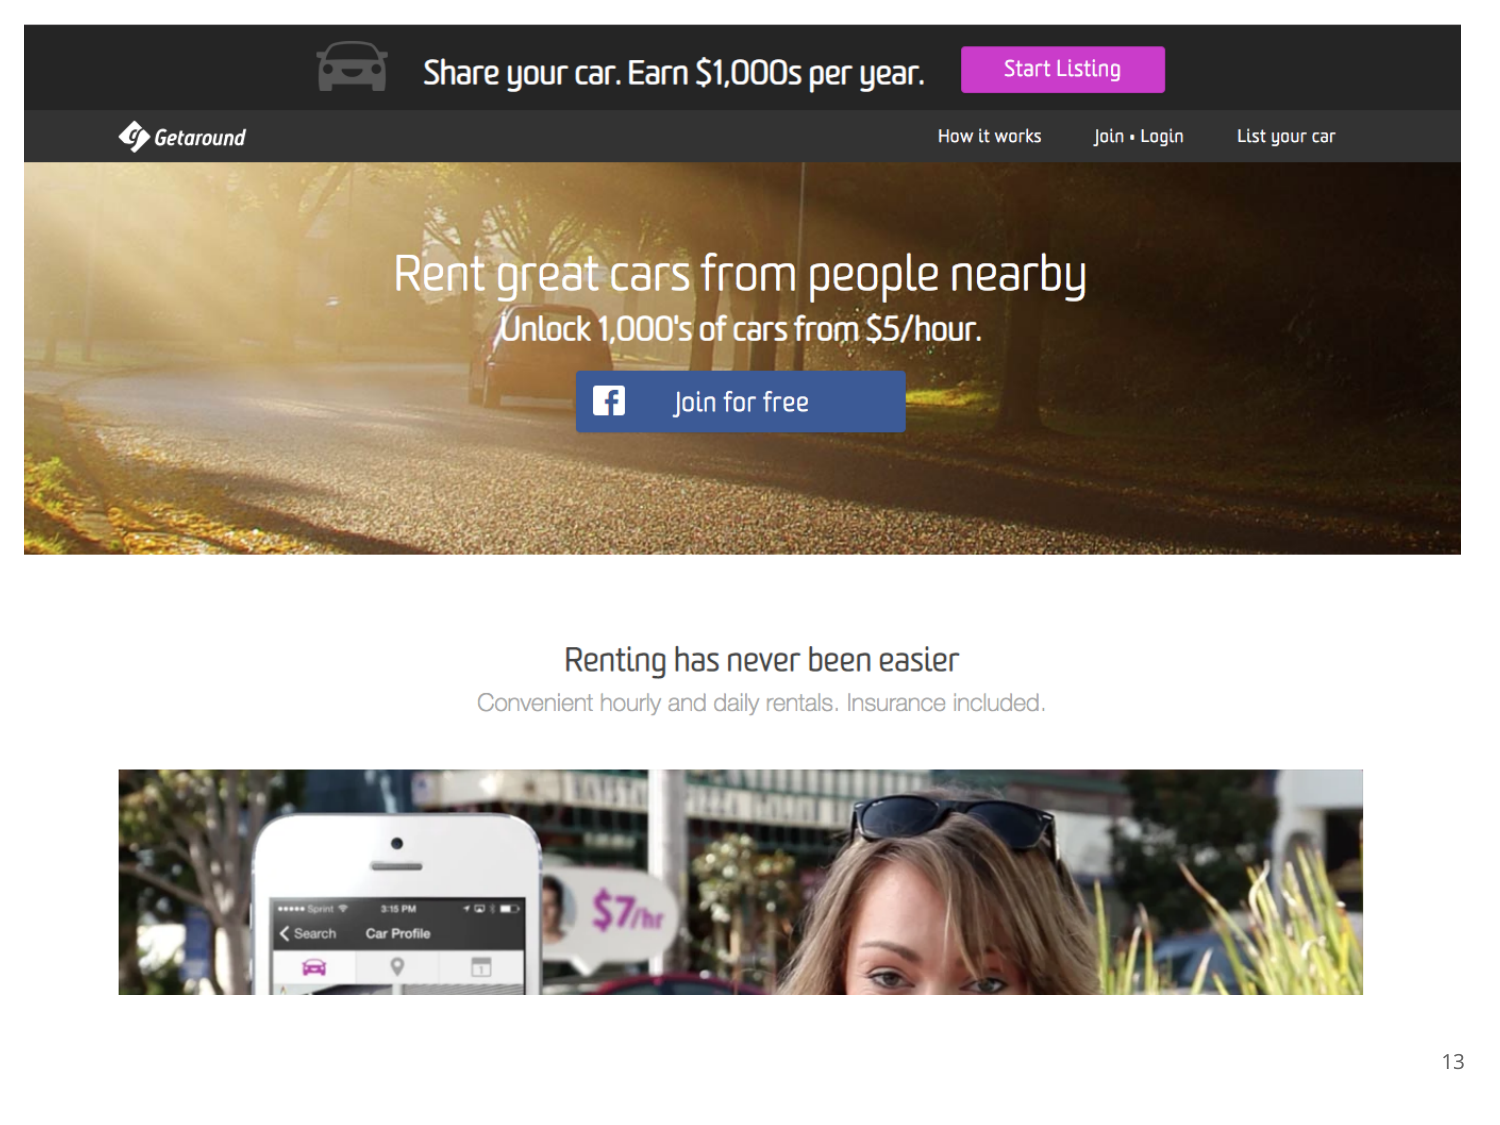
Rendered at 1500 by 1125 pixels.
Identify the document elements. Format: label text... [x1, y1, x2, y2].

picture [24, 24, 1461, 996]
slide_number ‹#› [1389, 1019, 1480, 1106]
